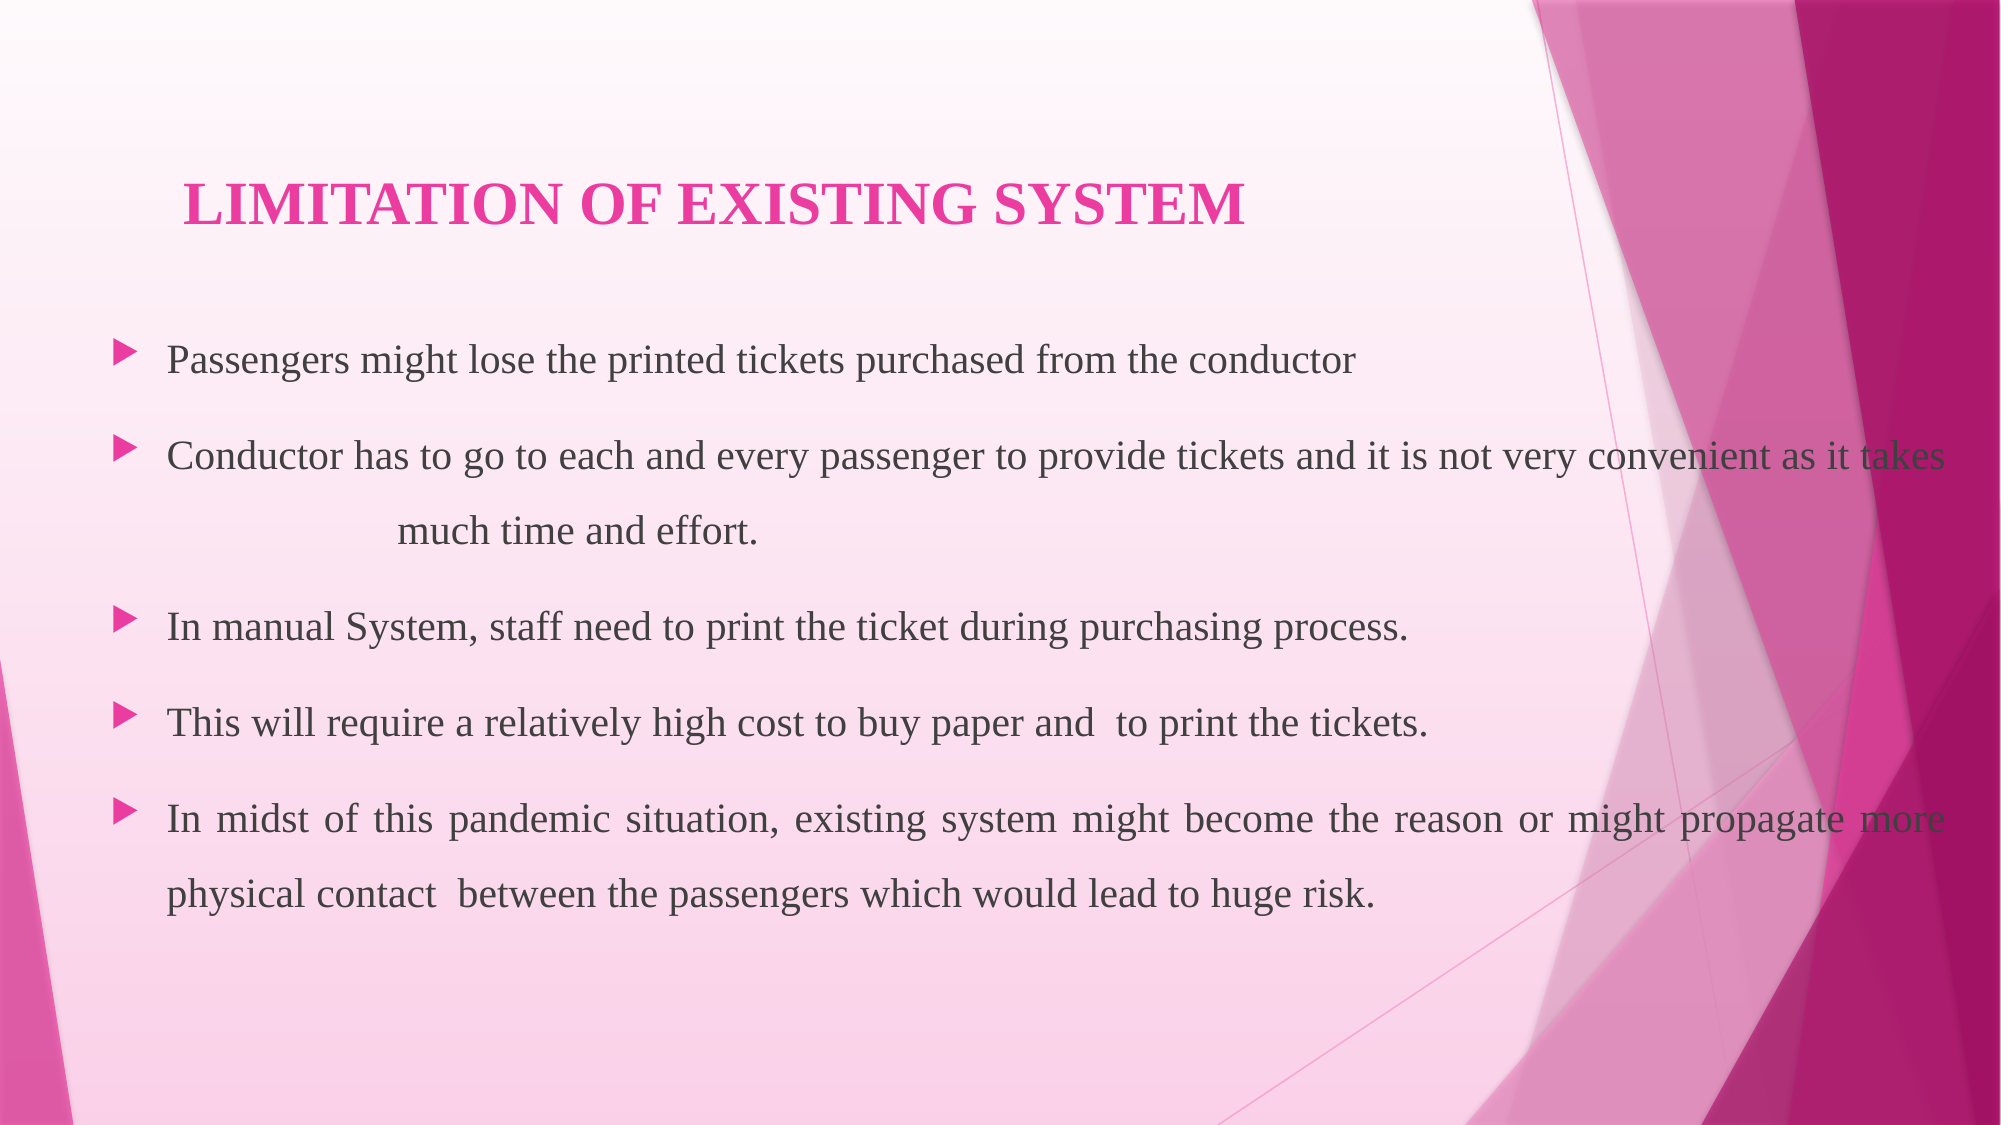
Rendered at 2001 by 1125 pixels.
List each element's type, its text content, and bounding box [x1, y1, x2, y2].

title LIMITATION OF EXISTING SYSTEM [137, 155, 1863, 299]
list Passengers might lose the printed tickets purchased from the conductor Conductor has to go to each and every passenger to provide tickets and it is not very convenient as it takes much time and effort. In manual System, staff need to print the ticket during purchasing process. This will require a relatively high cost to buy paper and to print the tickets. In midst of this pandemic situation, existing system might become the reason or might propagate more physical contact between the passengers which would lead to huge risk. [95, 299, 1963, 1014]
